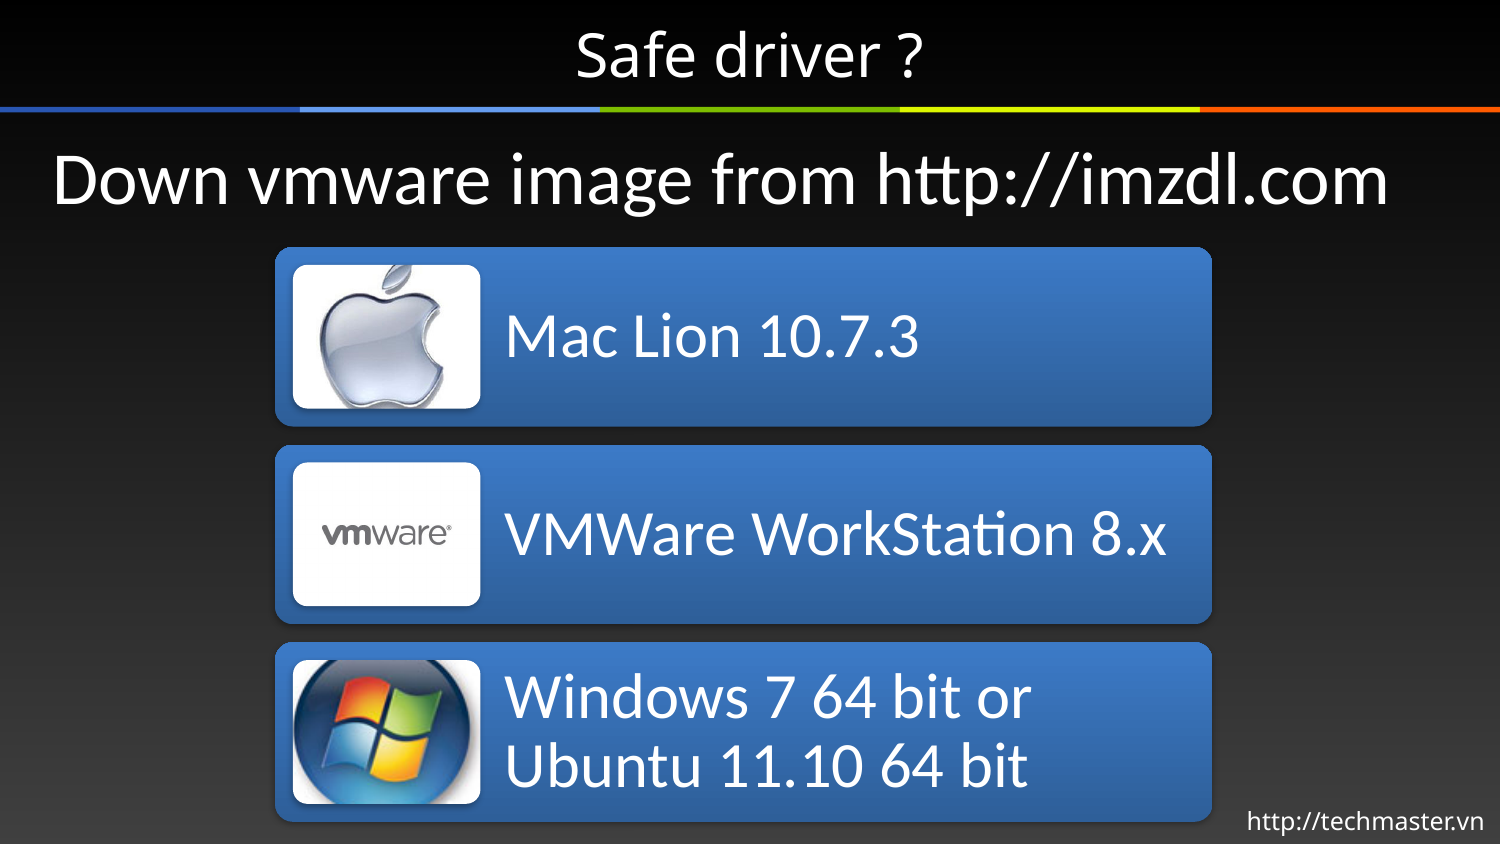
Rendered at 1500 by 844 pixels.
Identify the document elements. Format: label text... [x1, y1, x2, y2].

text_box Down vmware image from http://imzdl.com [37, 121, 1475, 227]
title Safe driver ? [37, 9, 1463, 98]
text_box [274, 246, 1213, 823]
